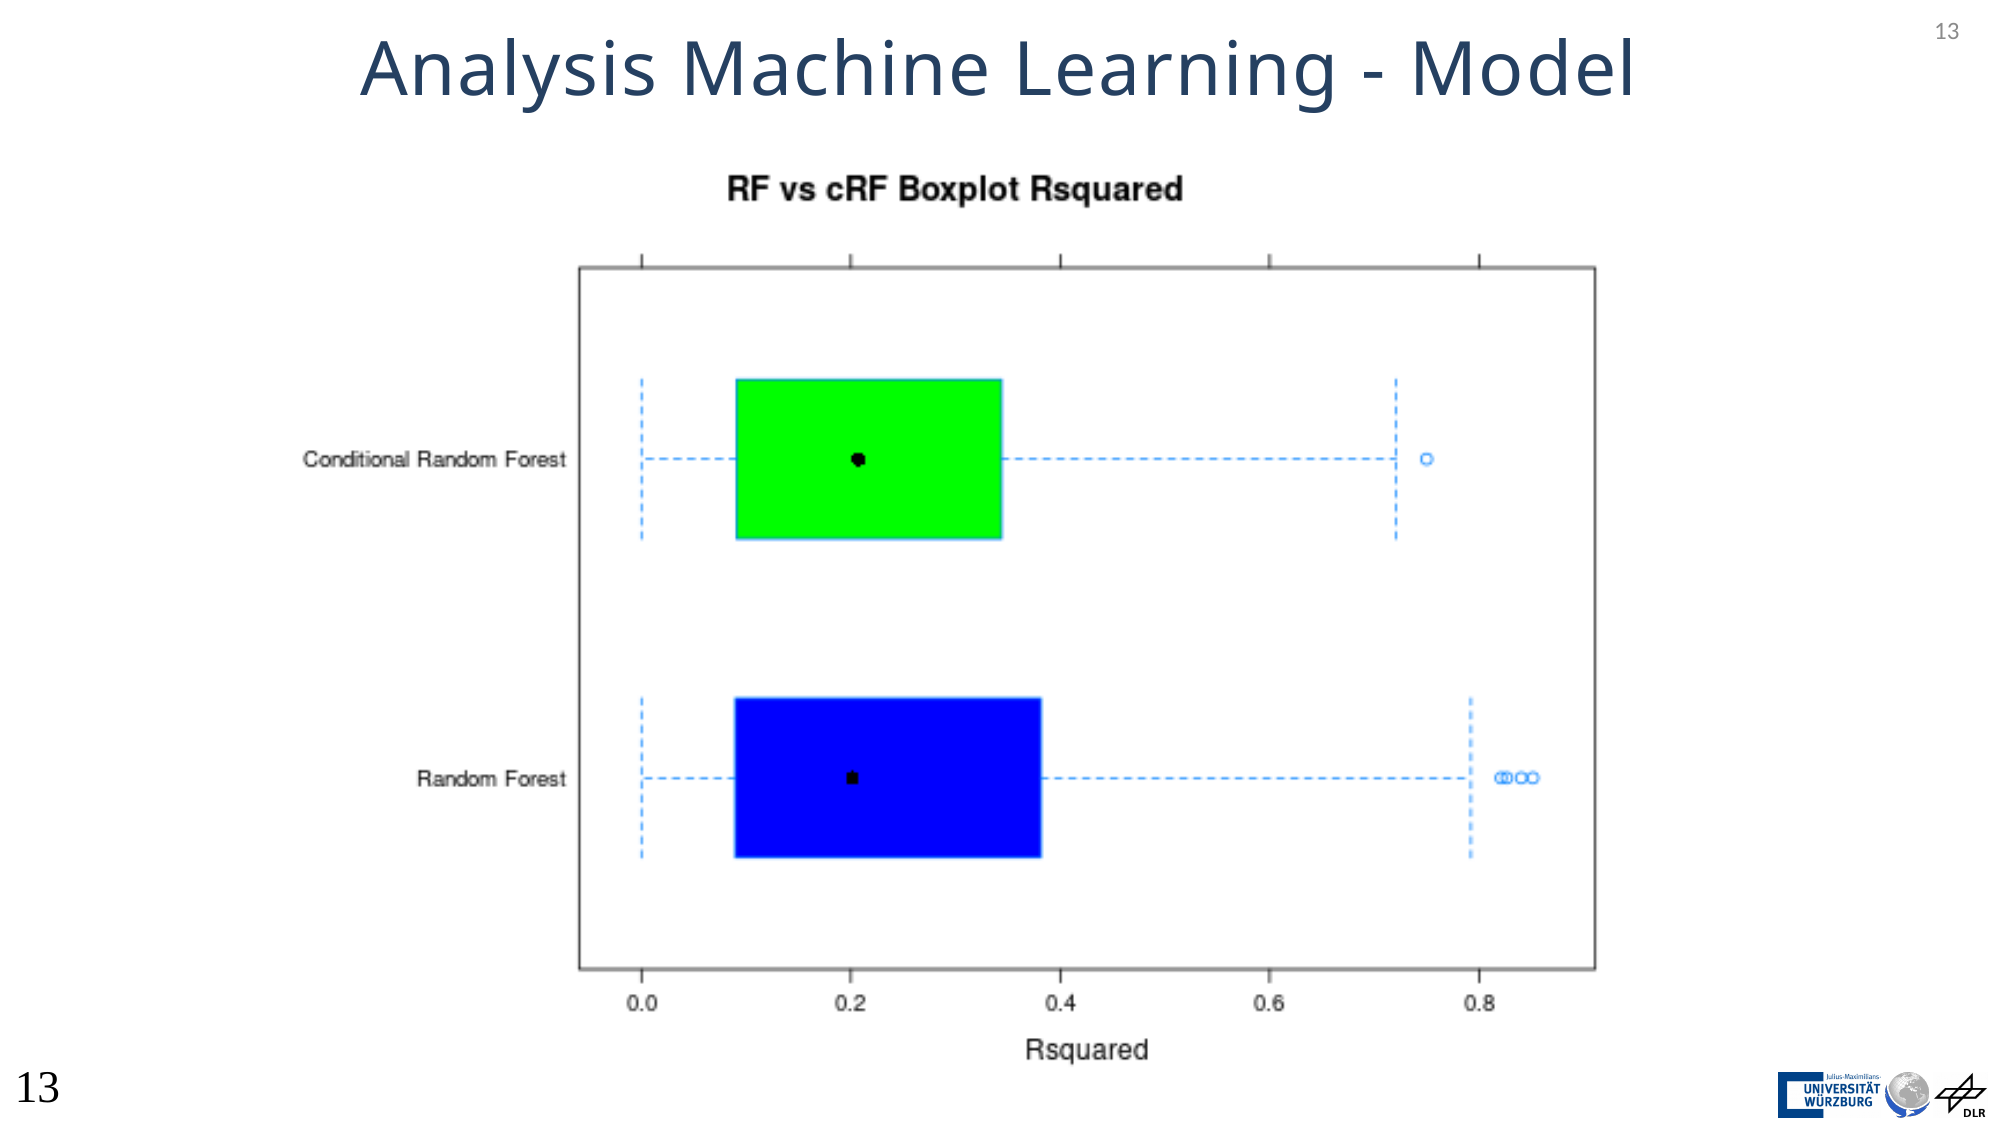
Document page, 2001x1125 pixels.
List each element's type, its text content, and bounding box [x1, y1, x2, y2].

picture [1933, 1072, 1988, 1118]
text_box Analysis Machine Learning - Model [155, 0, 1844, 111]
text_box <number> [1844, 10, 1975, 50]
picture [1885, 1072, 1930, 1118]
picture [1778, 1072, 1881, 1118]
picture [262, 162, 1650, 1088]
